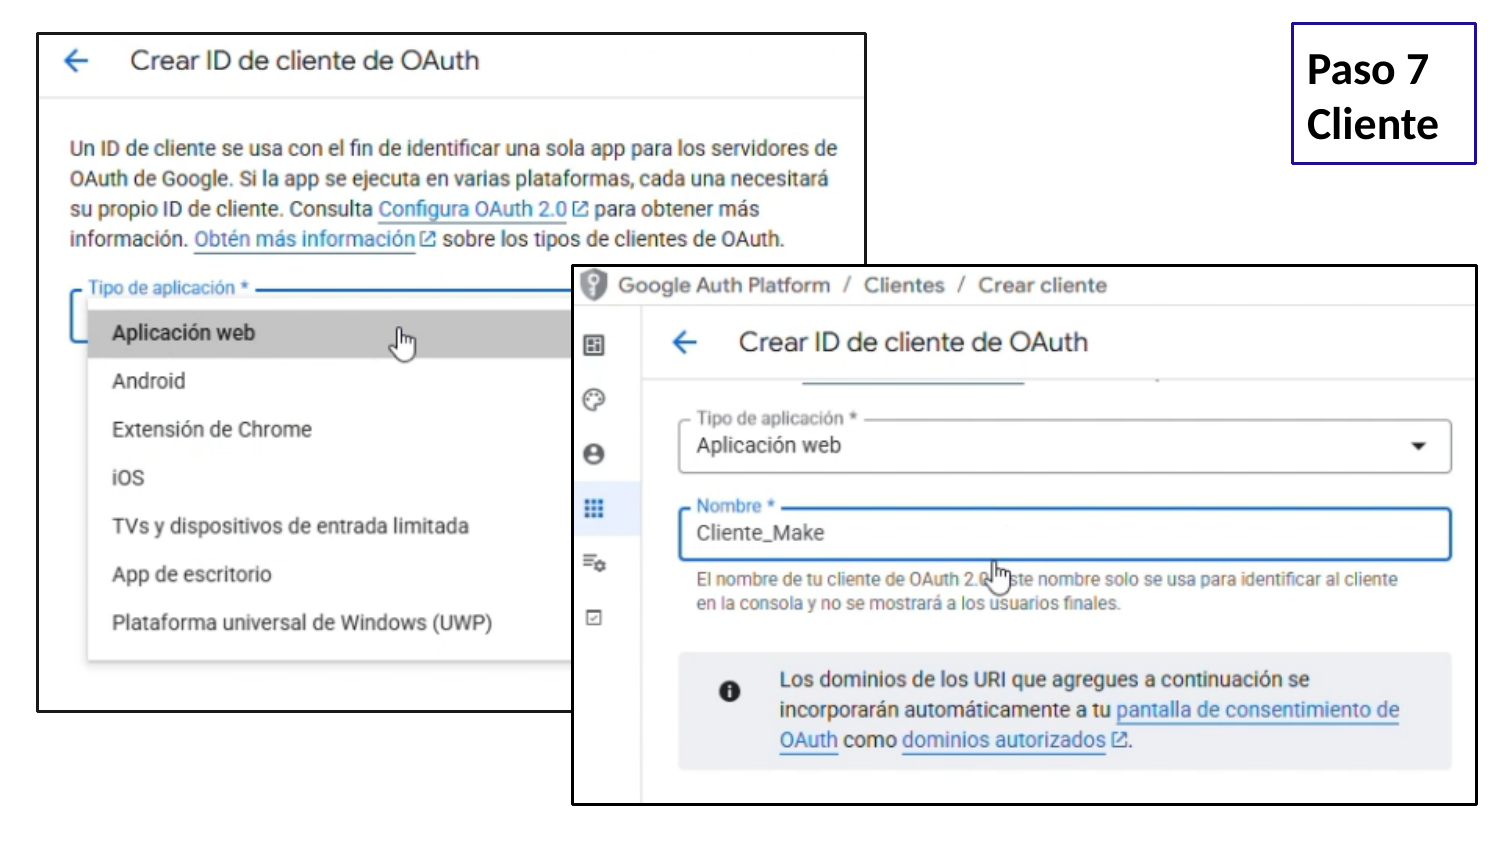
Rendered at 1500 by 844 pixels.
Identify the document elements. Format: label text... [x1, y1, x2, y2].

text_box Paso 7 Cliente [1292, 23, 1476, 164]
picture [38, 34, 1476, 804]
